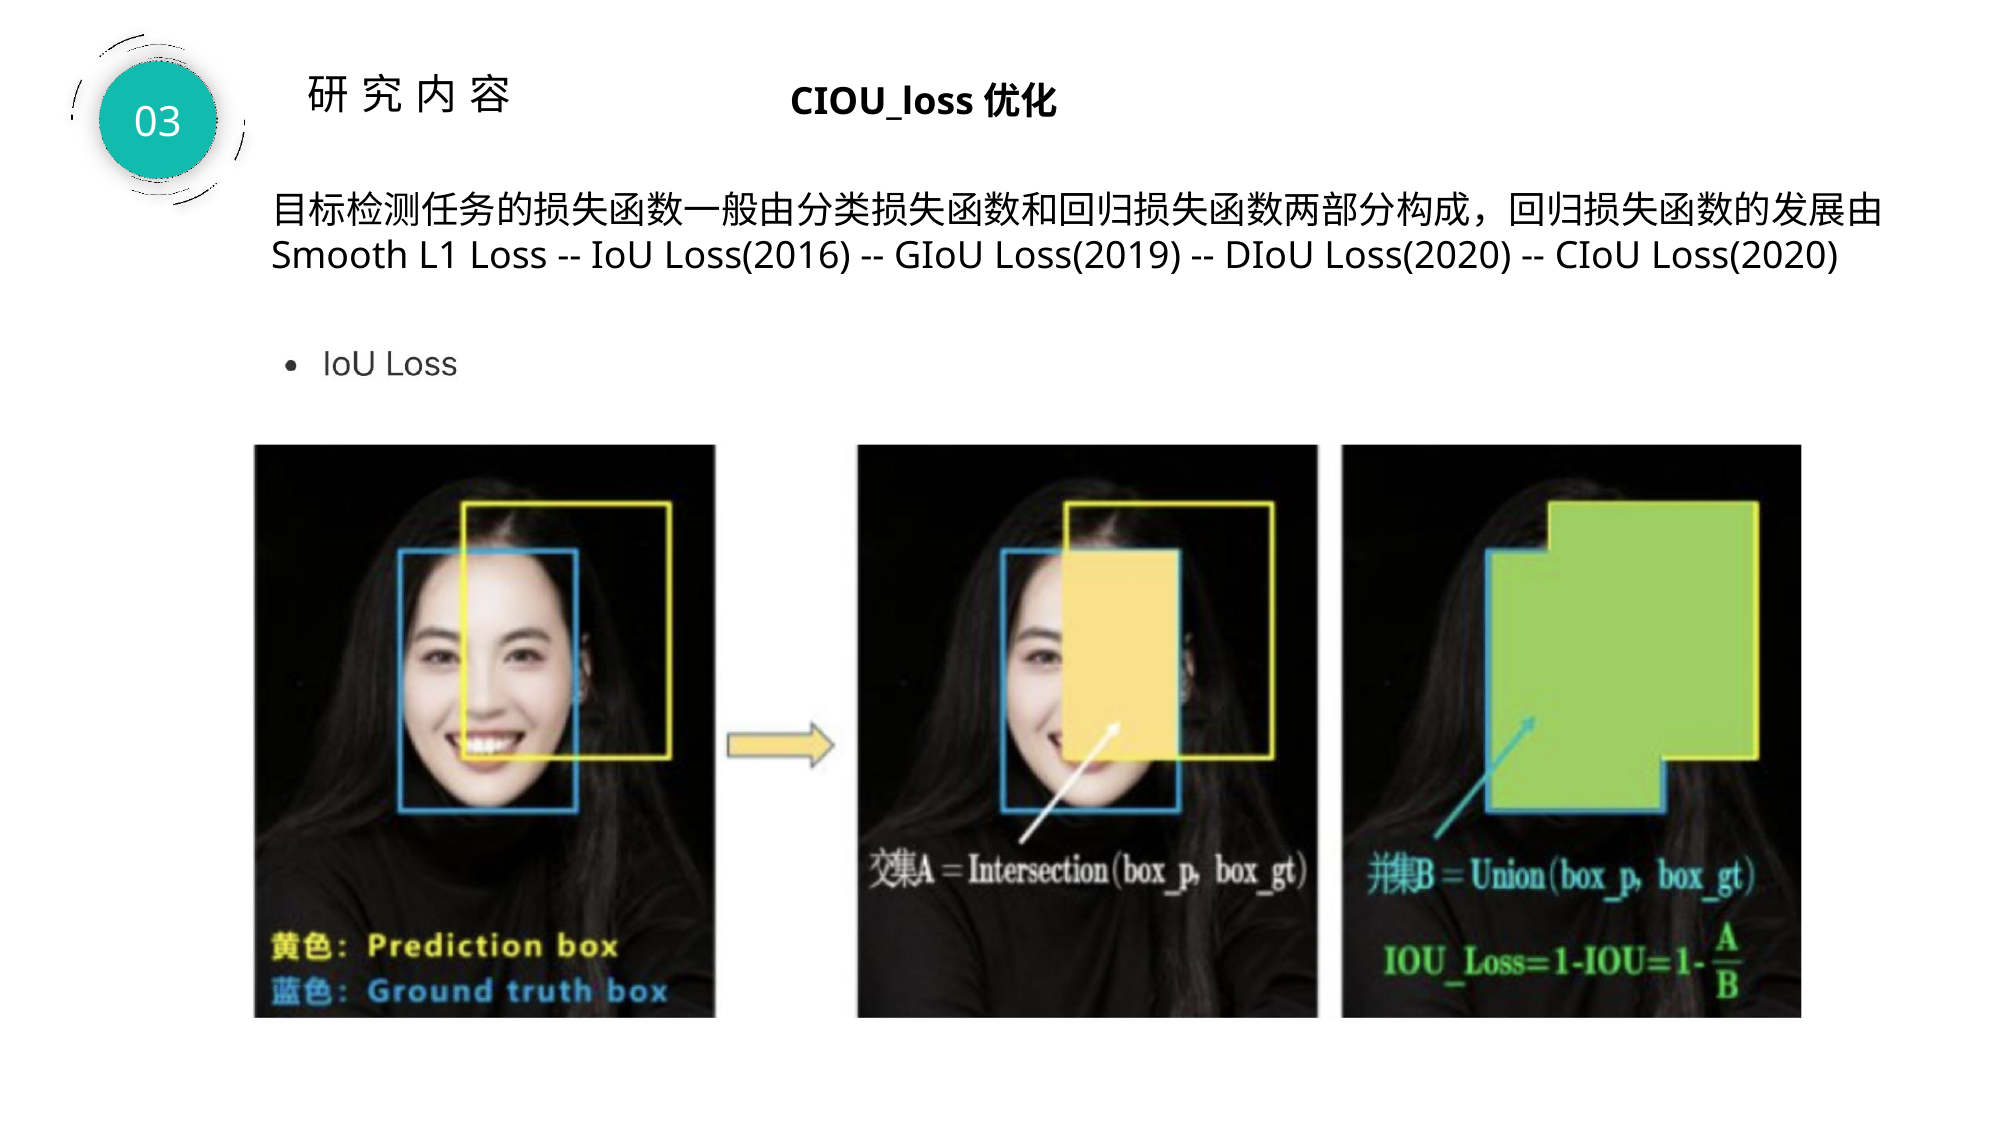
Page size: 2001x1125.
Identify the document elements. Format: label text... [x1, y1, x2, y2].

picture [244, 323, 1829, 1032]
text_box 目标检测任务的损失函数一般由分类损失函数和回归损失函数两部分构成，回归损失函数的发展由Smooth L1 Loss -- IoU Loss(2016) -- GIoU Loss(2019) -- DIoU Loss(2020) -- CIoU Loss(2020) [256, 178, 1948, 284]
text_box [71, 34, 749, 205]
text_box CIOU_loss优化 [775, 69, 1279, 129]
